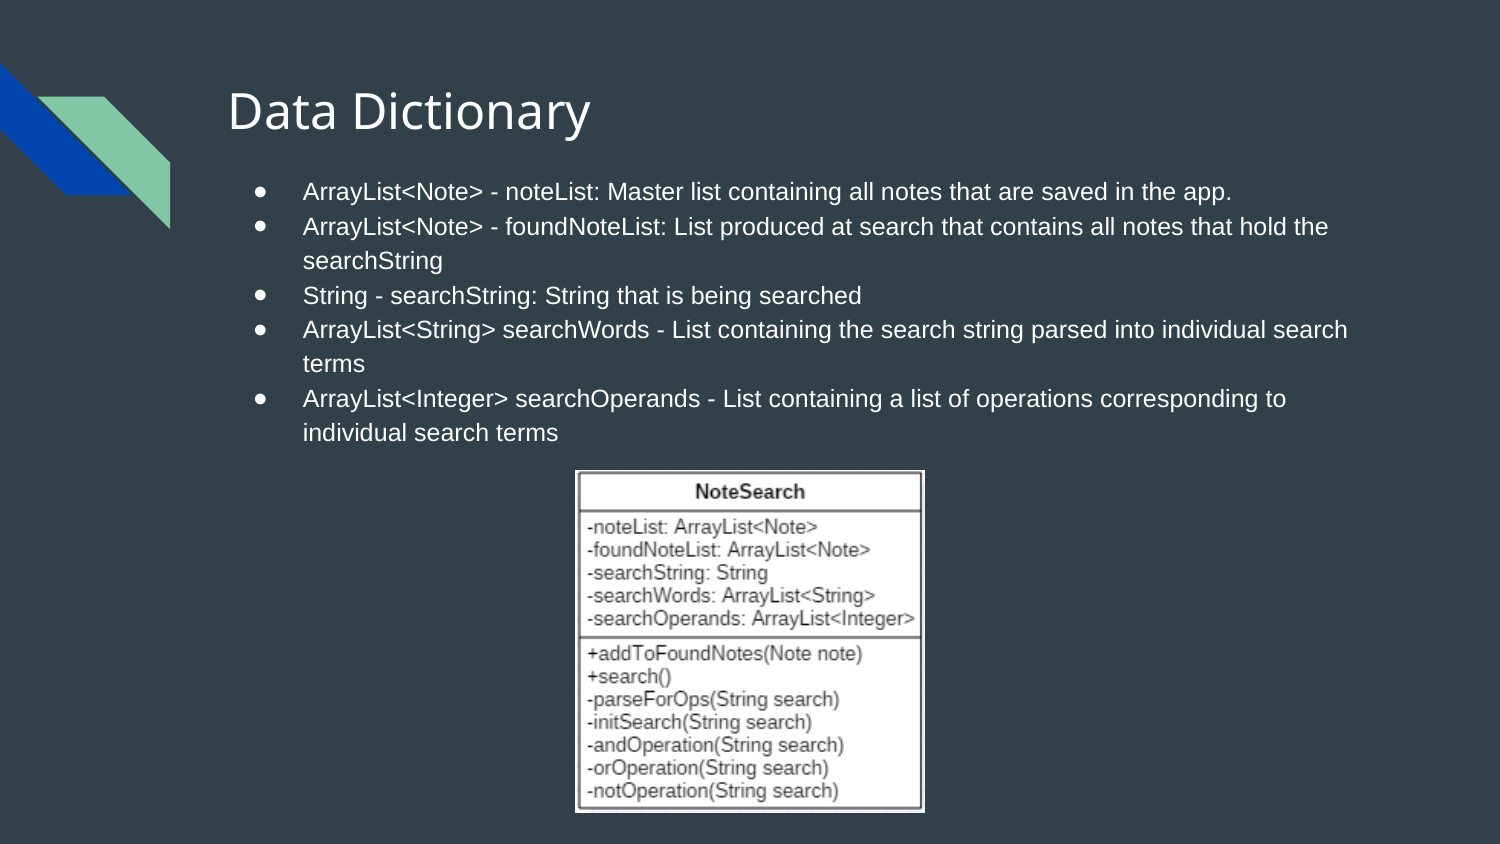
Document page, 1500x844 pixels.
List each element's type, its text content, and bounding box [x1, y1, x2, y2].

picture [575, 470, 925, 814]
list ArrayList<Note> - noteList: Master list containing all notes that are saved in the app. ArrayList<Note> - foundNoteList: List produced at search that contains all notes that hold the searchString String - searchString: String that is being searched ArrayList<String> searchWords - List containing the search string parsed into individual search terms ArrayList<Integer> searchOperands - List containing a list of operations corresponding to individual search terms [212, 156, 1368, 634]
title Data Dictionary [212, 64, 1368, 156]
